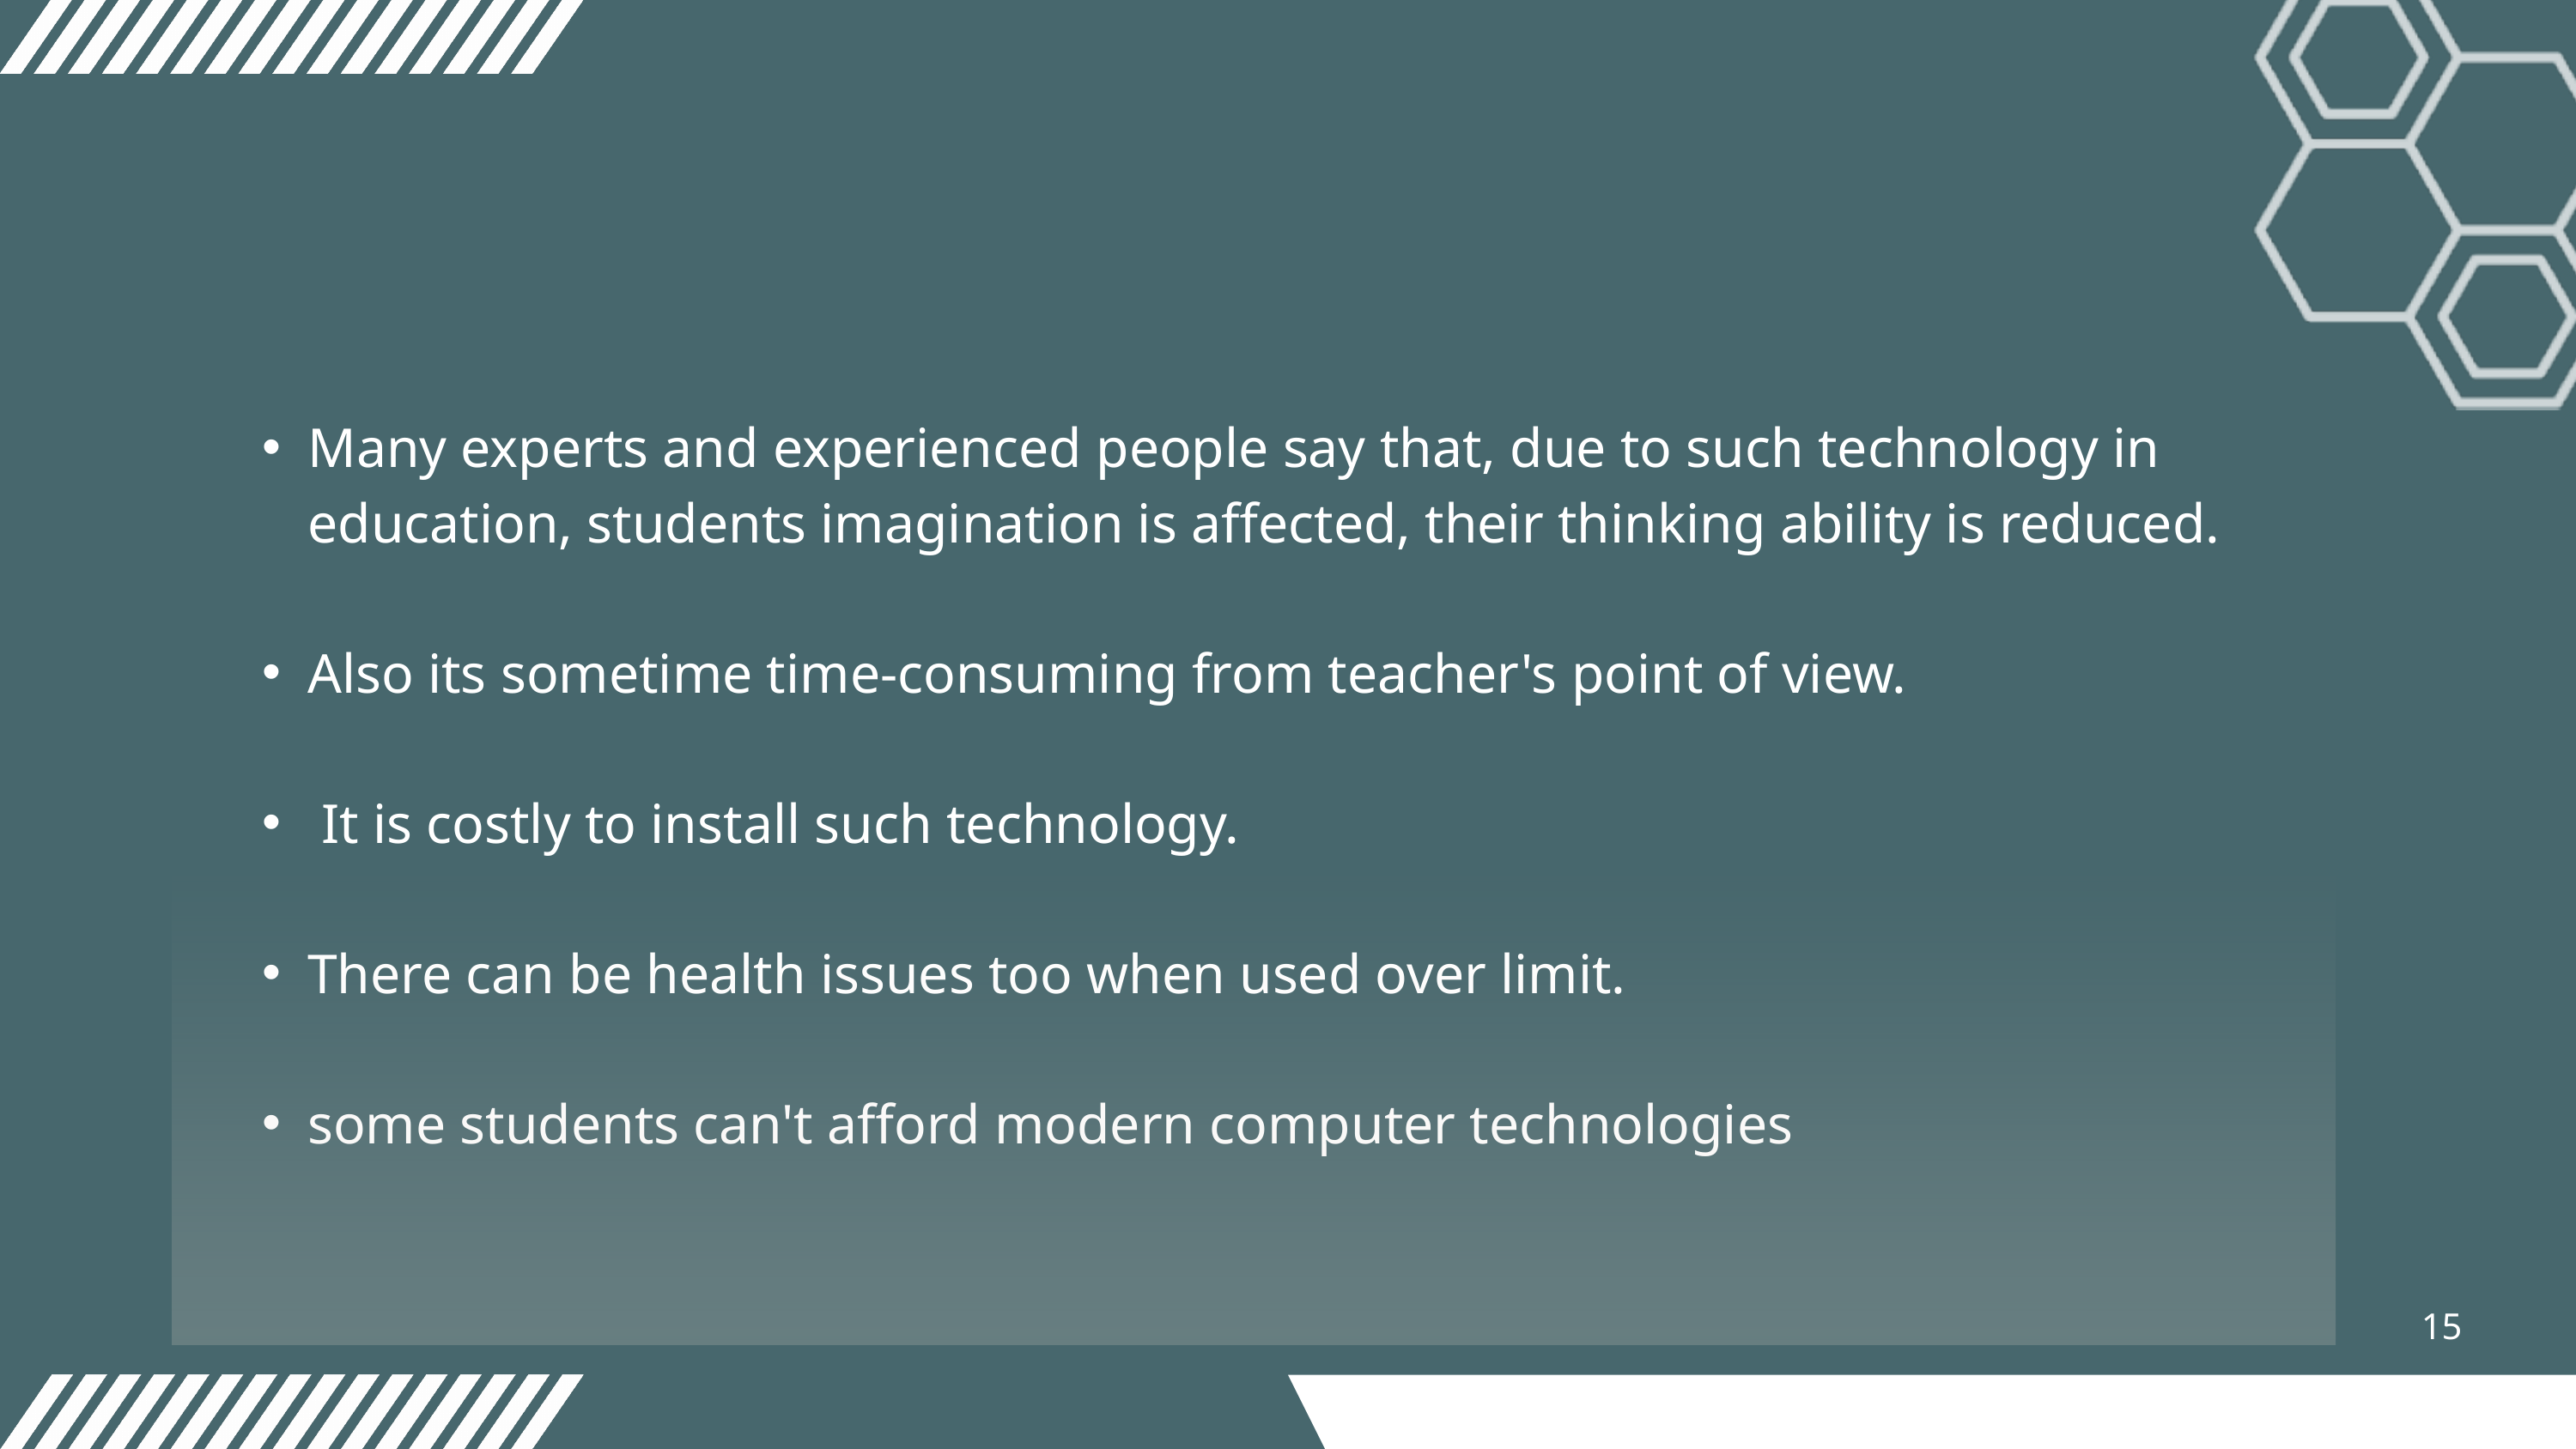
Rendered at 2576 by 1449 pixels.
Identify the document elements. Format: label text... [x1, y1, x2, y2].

text_box [0, 1374, 584, 1449]
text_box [1287, 1374, 2576, 1449]
text_box [2156, 0, 2576, 410]
text_box [171, 263, 2336, 1345]
text_box 15 [2421, 1296, 2463, 1348]
text_box [0, 0, 584, 74]
